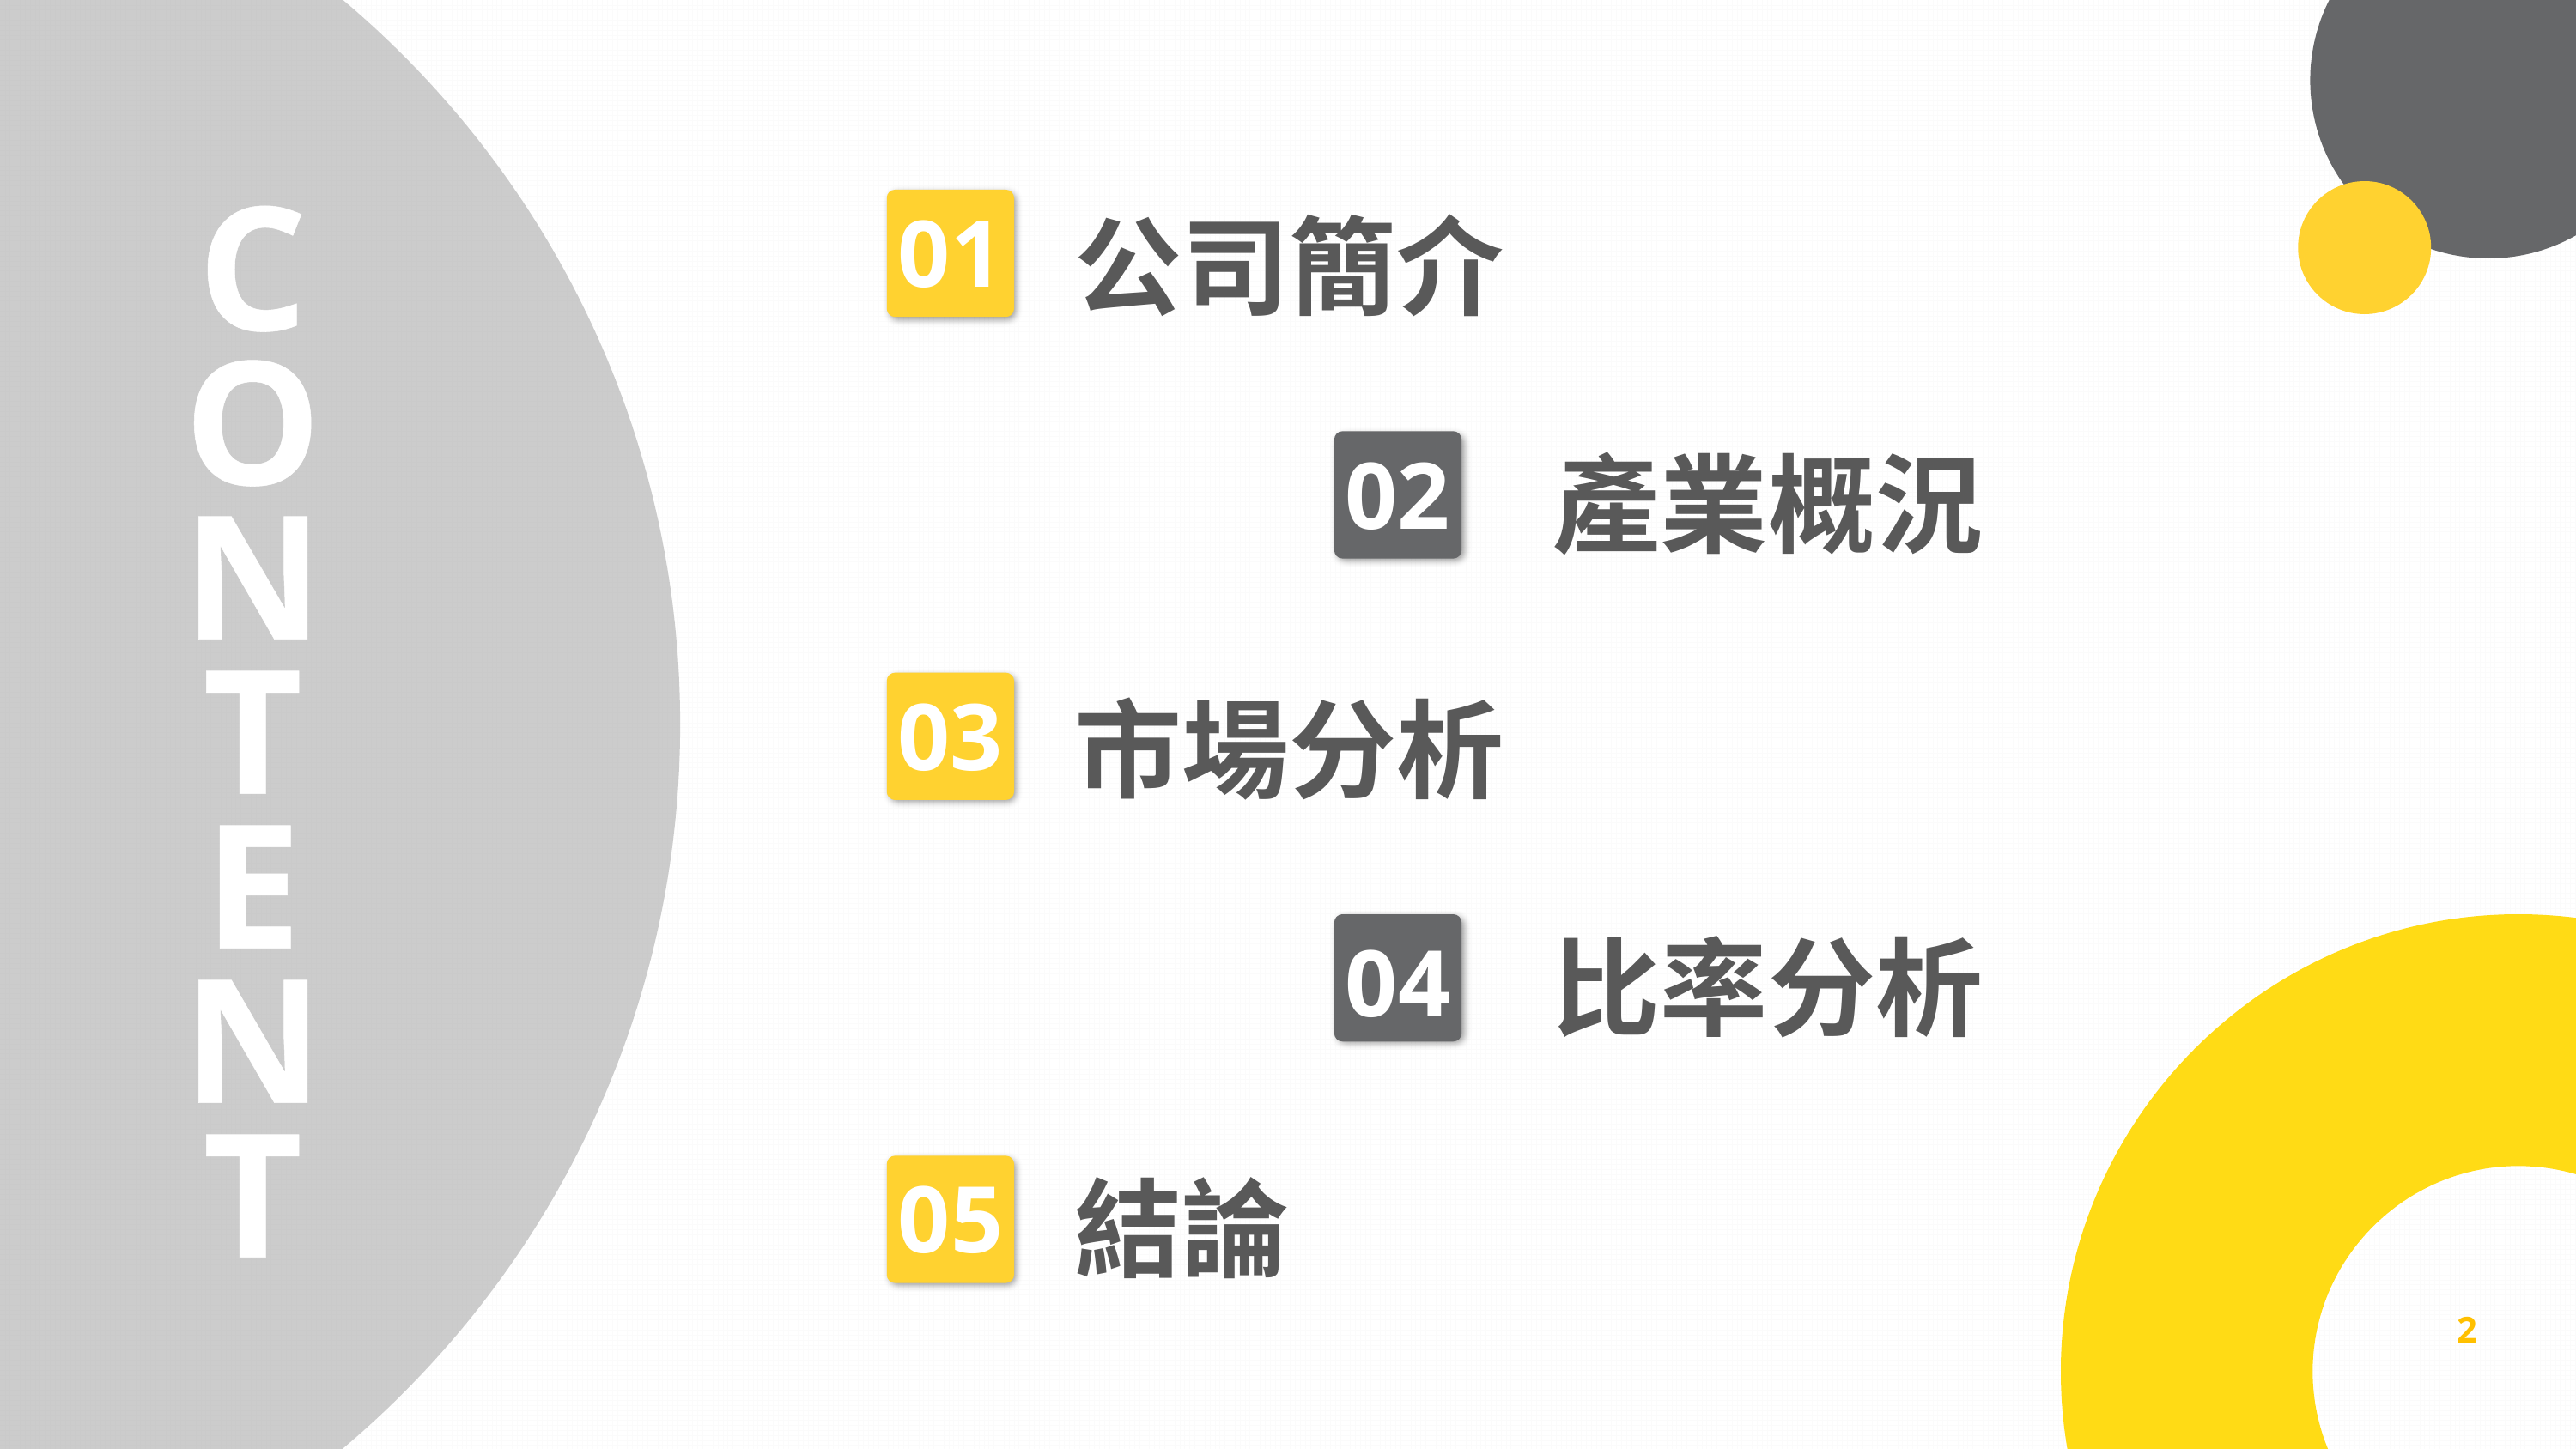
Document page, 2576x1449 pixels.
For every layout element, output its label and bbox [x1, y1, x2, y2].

text_box [0, 0, 681, 1449]
text_box [878, 1131, 2076, 1283]
text_box [2297, 180, 2432, 315]
text_box [878, 168, 2076, 321]
text_box [1326, 890, 2555, 1042]
text_box [865, 652, 2076, 804]
text_box [2060, 913, 2576, 1449]
text_box [2310, 0, 2576, 259]
text_box [1312, 407, 2555, 559]
